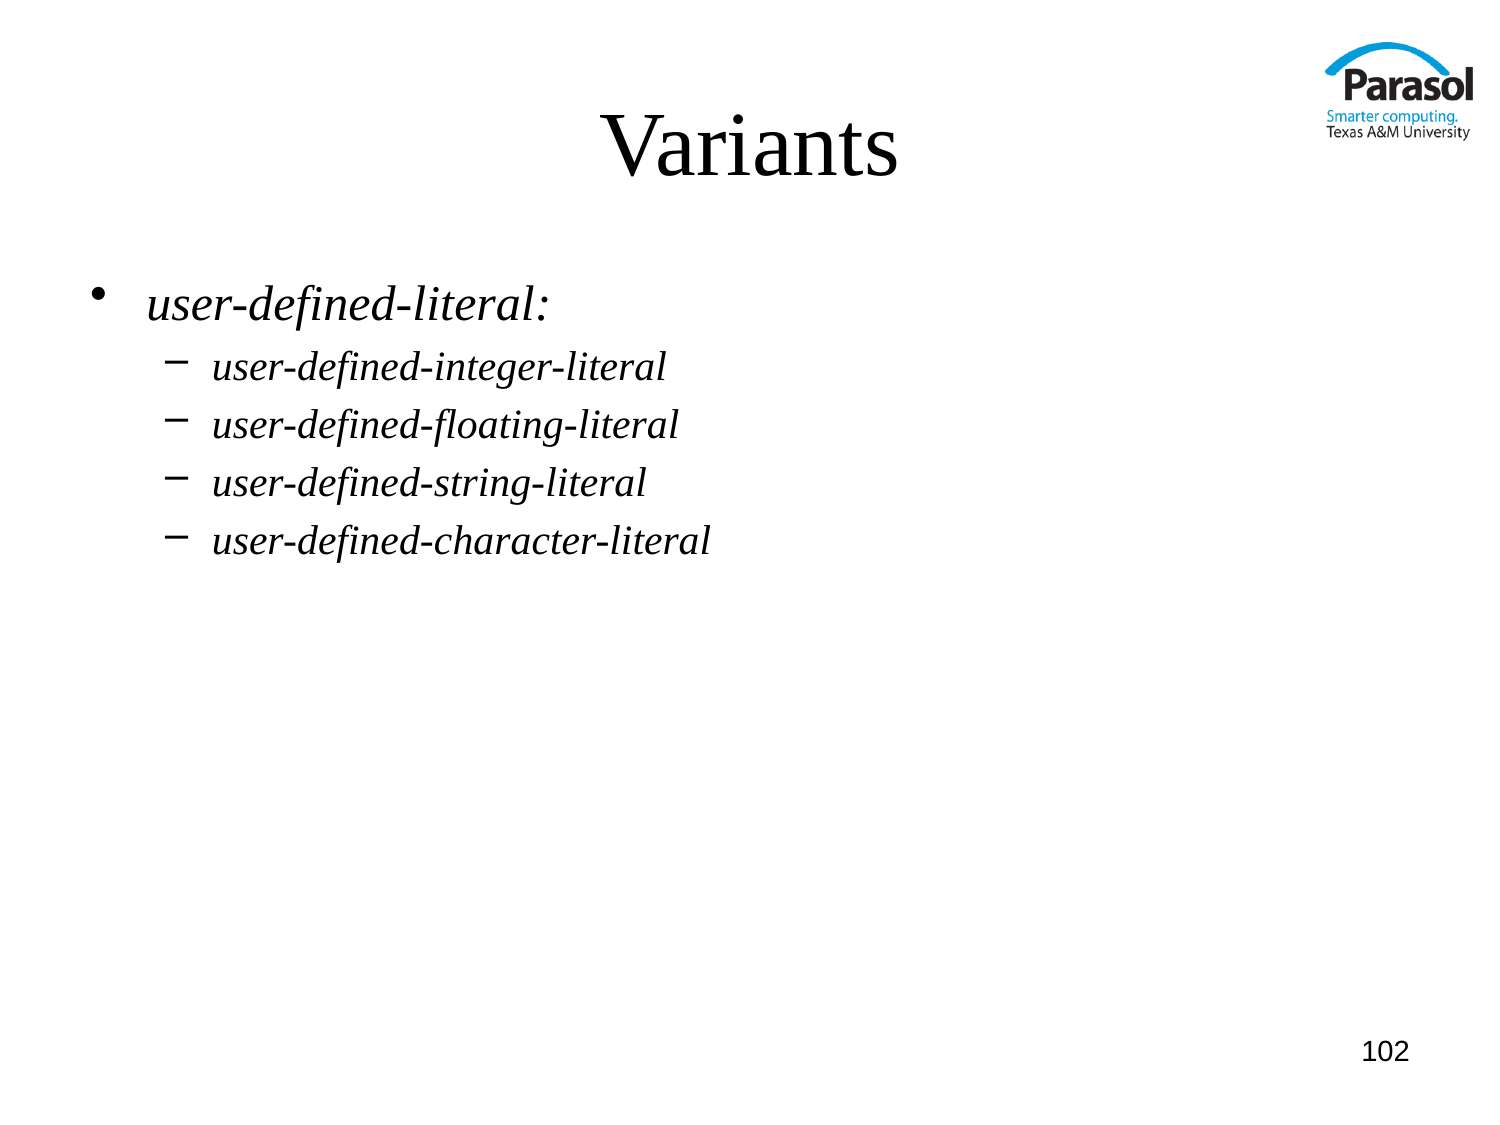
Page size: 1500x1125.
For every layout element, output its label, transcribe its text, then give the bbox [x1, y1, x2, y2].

list user-defined-literal: user-defined-integer-literal user-defined-floating-literal user-defined-string-literal user-defined-character-literal [74, 262, 1426, 1006]
title Variants [74, 44, 1426, 233]
slide_number 102 [1074, 1024, 1426, 1103]
picture [1312, 24, 1488, 158]
